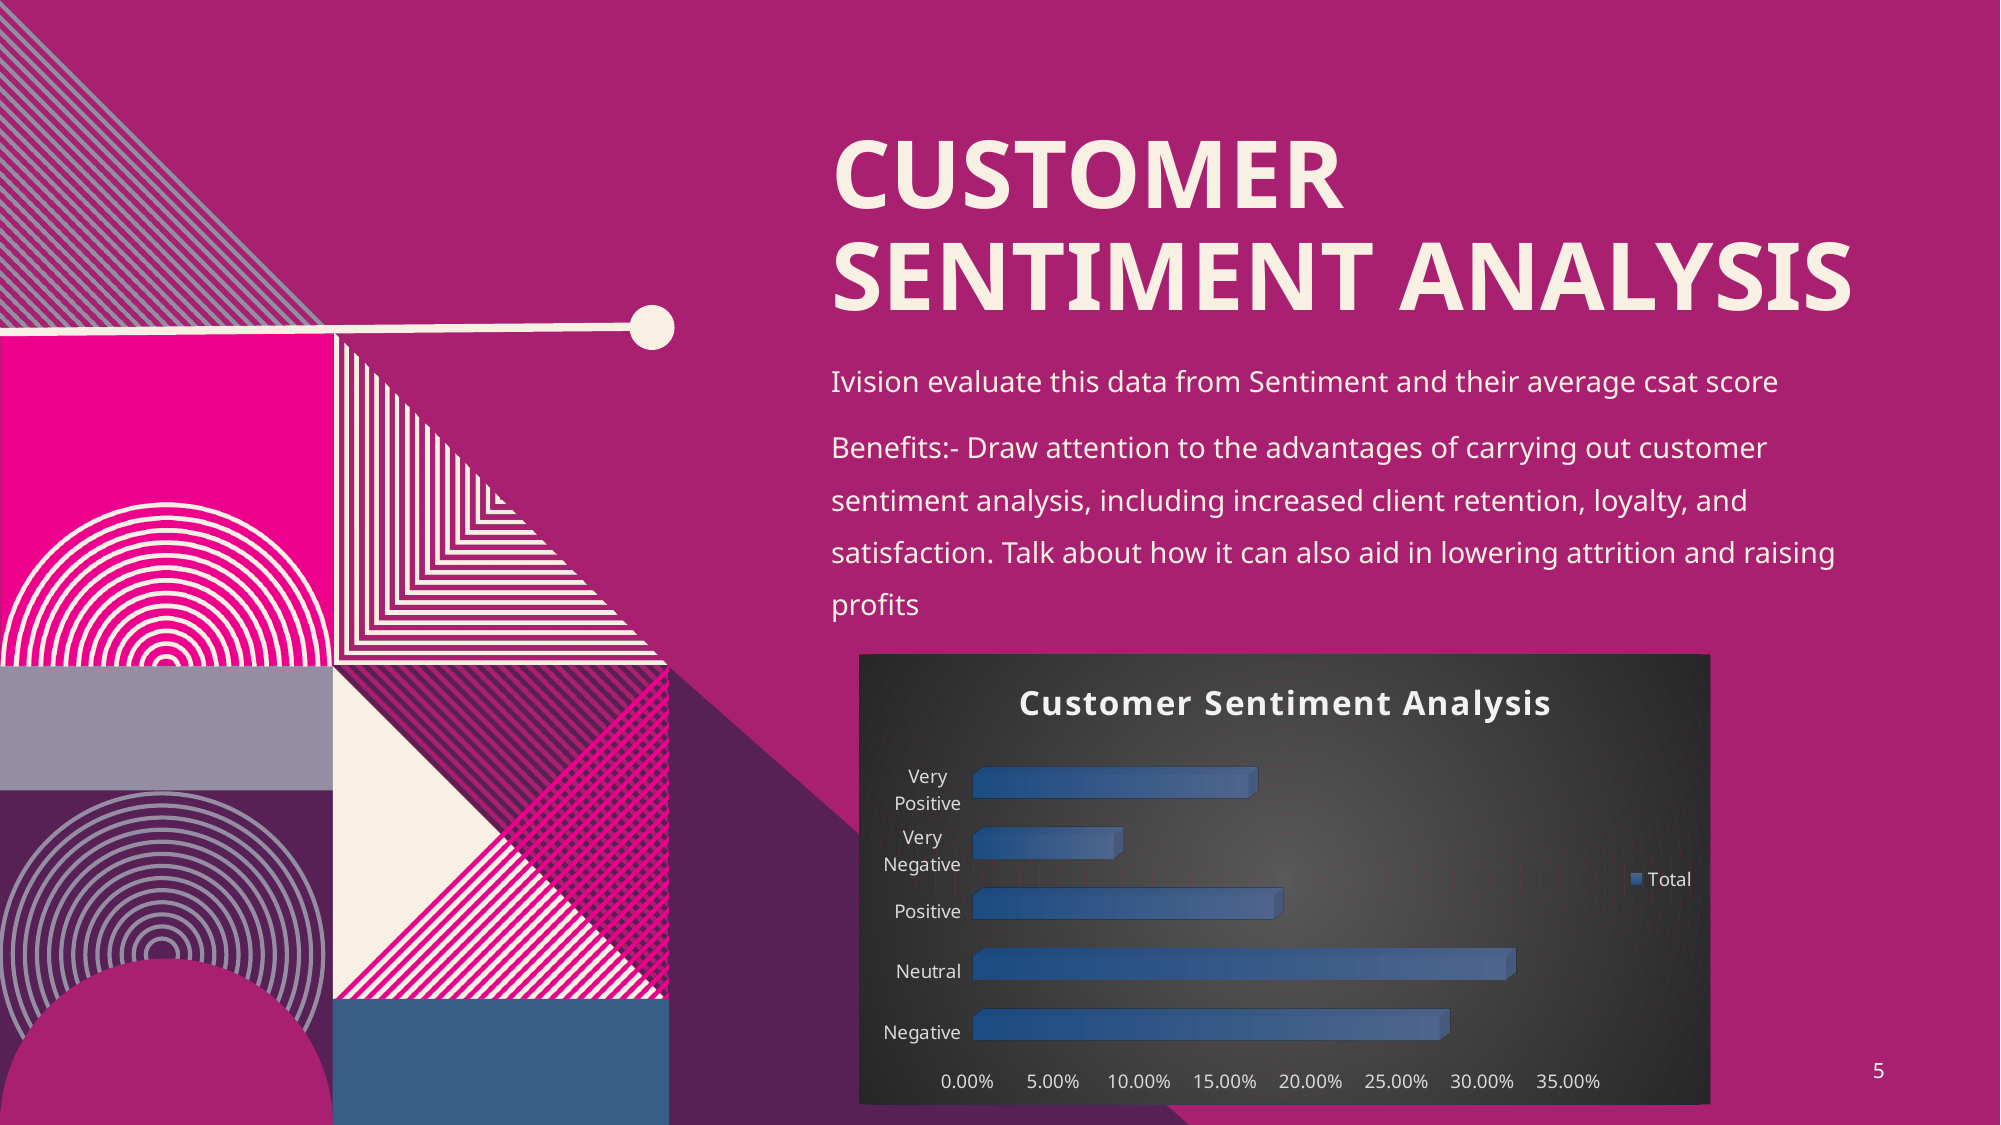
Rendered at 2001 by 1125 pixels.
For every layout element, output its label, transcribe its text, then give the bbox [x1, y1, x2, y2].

subtitle Ivision evaluate this data from Sentiment and their average csat score Benefits:- Draw attention to the advantages of carrying out customer sentiment analysis, including increased client retention, loyalty, and satisfaction. Talk about how it can also aid in lowering attrition and raising profits [816, 338, 1875, 632]
picture [333, 332, 669, 998]
chart [859, 654, 1711, 1105]
title Customer Sentiment Analysis [816, 94, 1875, 338]
picture [0, 502, 332, 667]
slide_number 5 [1824, 1042, 1900, 1102]
picture [0, 0, 333, 327]
